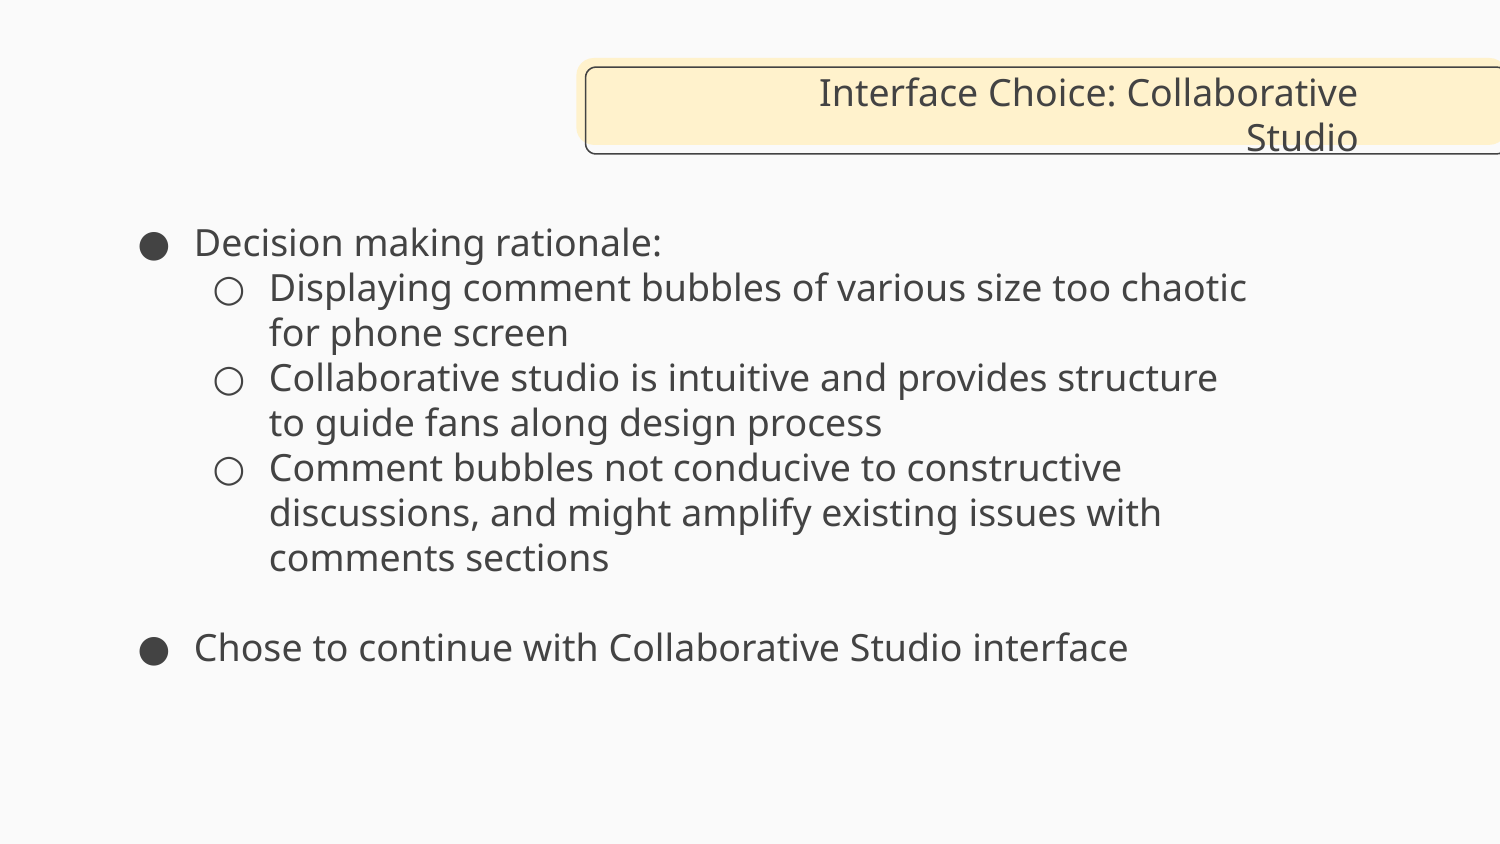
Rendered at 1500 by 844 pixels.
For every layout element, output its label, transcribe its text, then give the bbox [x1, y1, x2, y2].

text_box Decision making rationale: Displaying comment bubbles of various size too chaotic for phone screen Collaborative studio is intuitive and provides structure to guide fans along design process Comment bubbles not conducive to constructive discussions, and might amplify existing issues with comments sections Chose to continue with Collaborative Studio interface [103, 203, 1274, 754]
title Interface Choice: Collaborative Studio [735, 75, 1374, 154]
